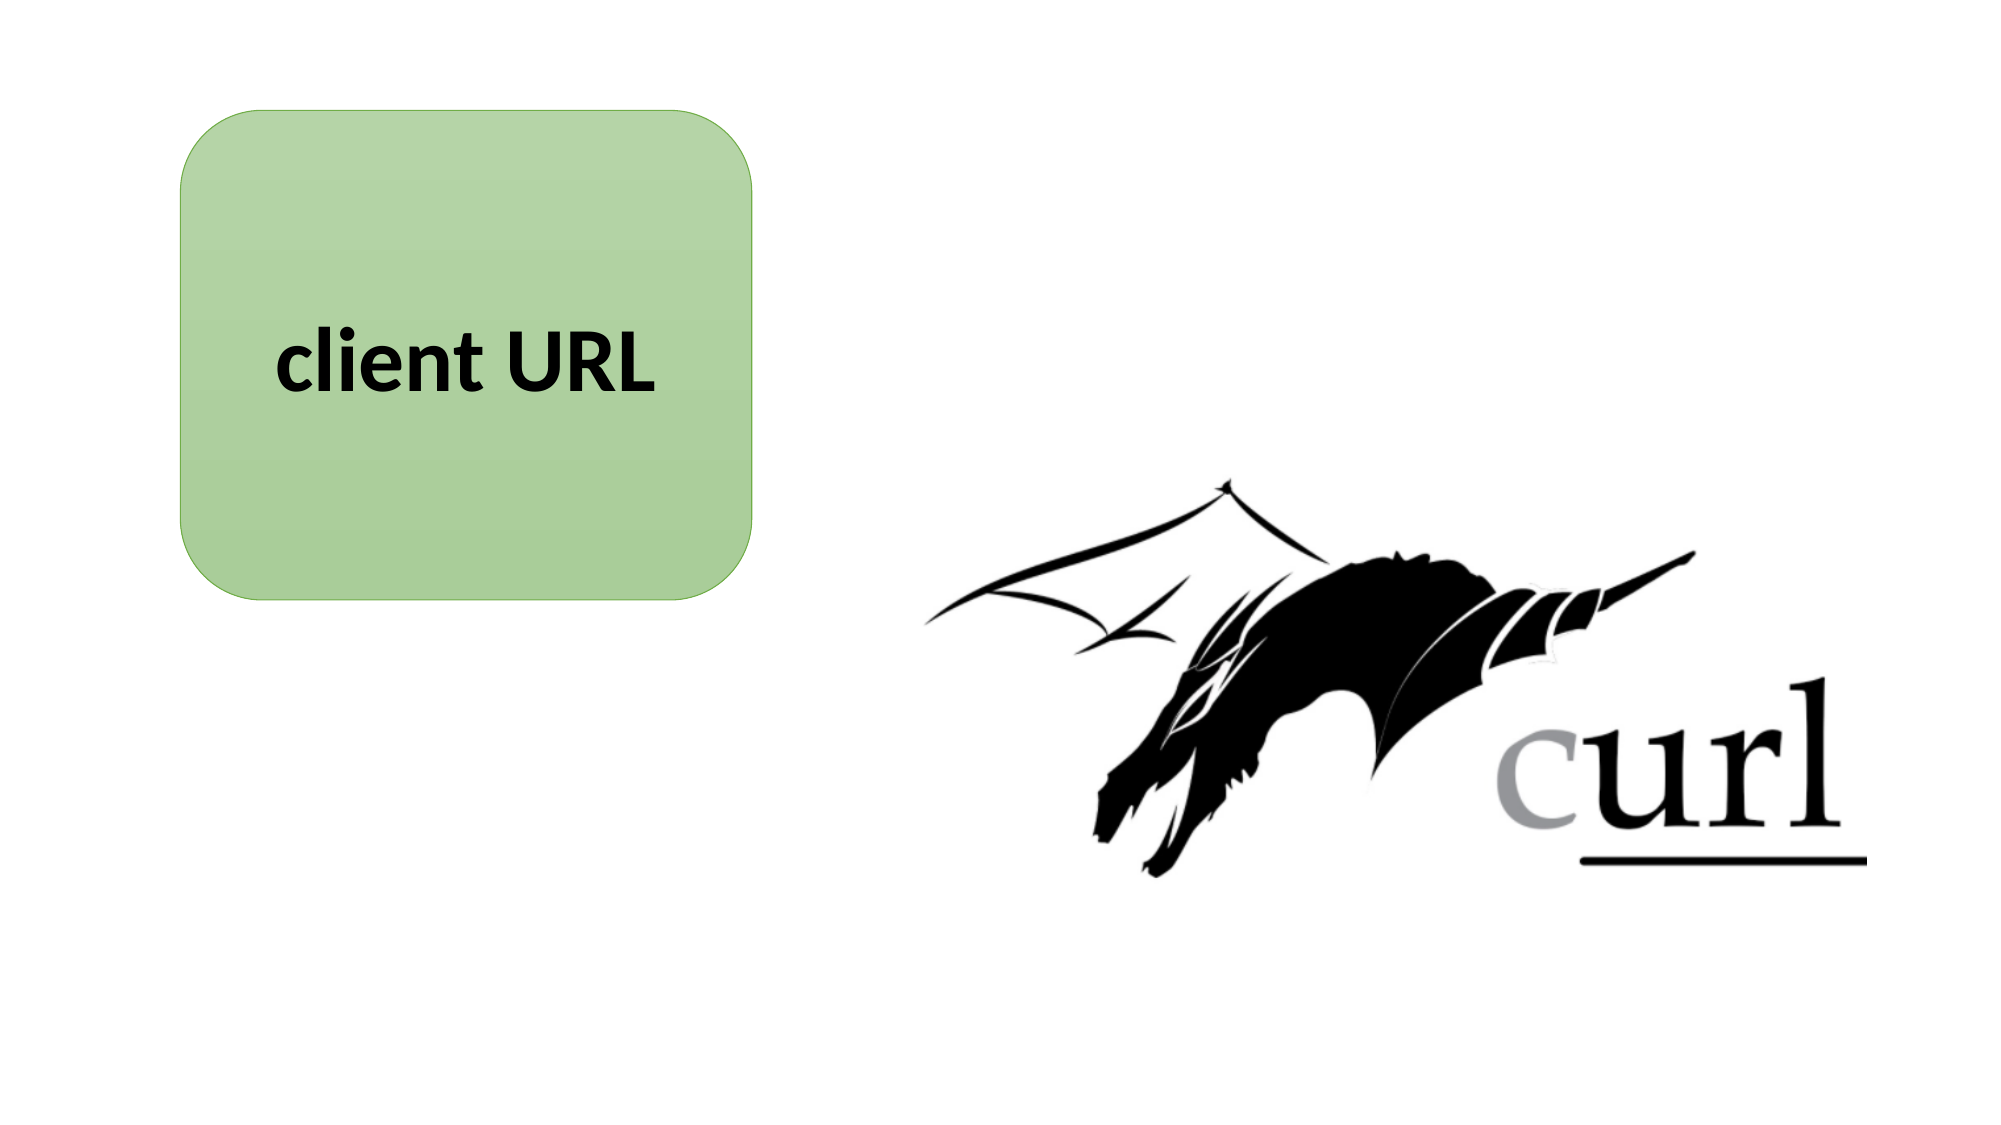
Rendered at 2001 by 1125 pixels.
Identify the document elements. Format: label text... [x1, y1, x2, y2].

text_box client URL [179, 109, 753, 601]
picture [885, 238, 1867, 1036]
